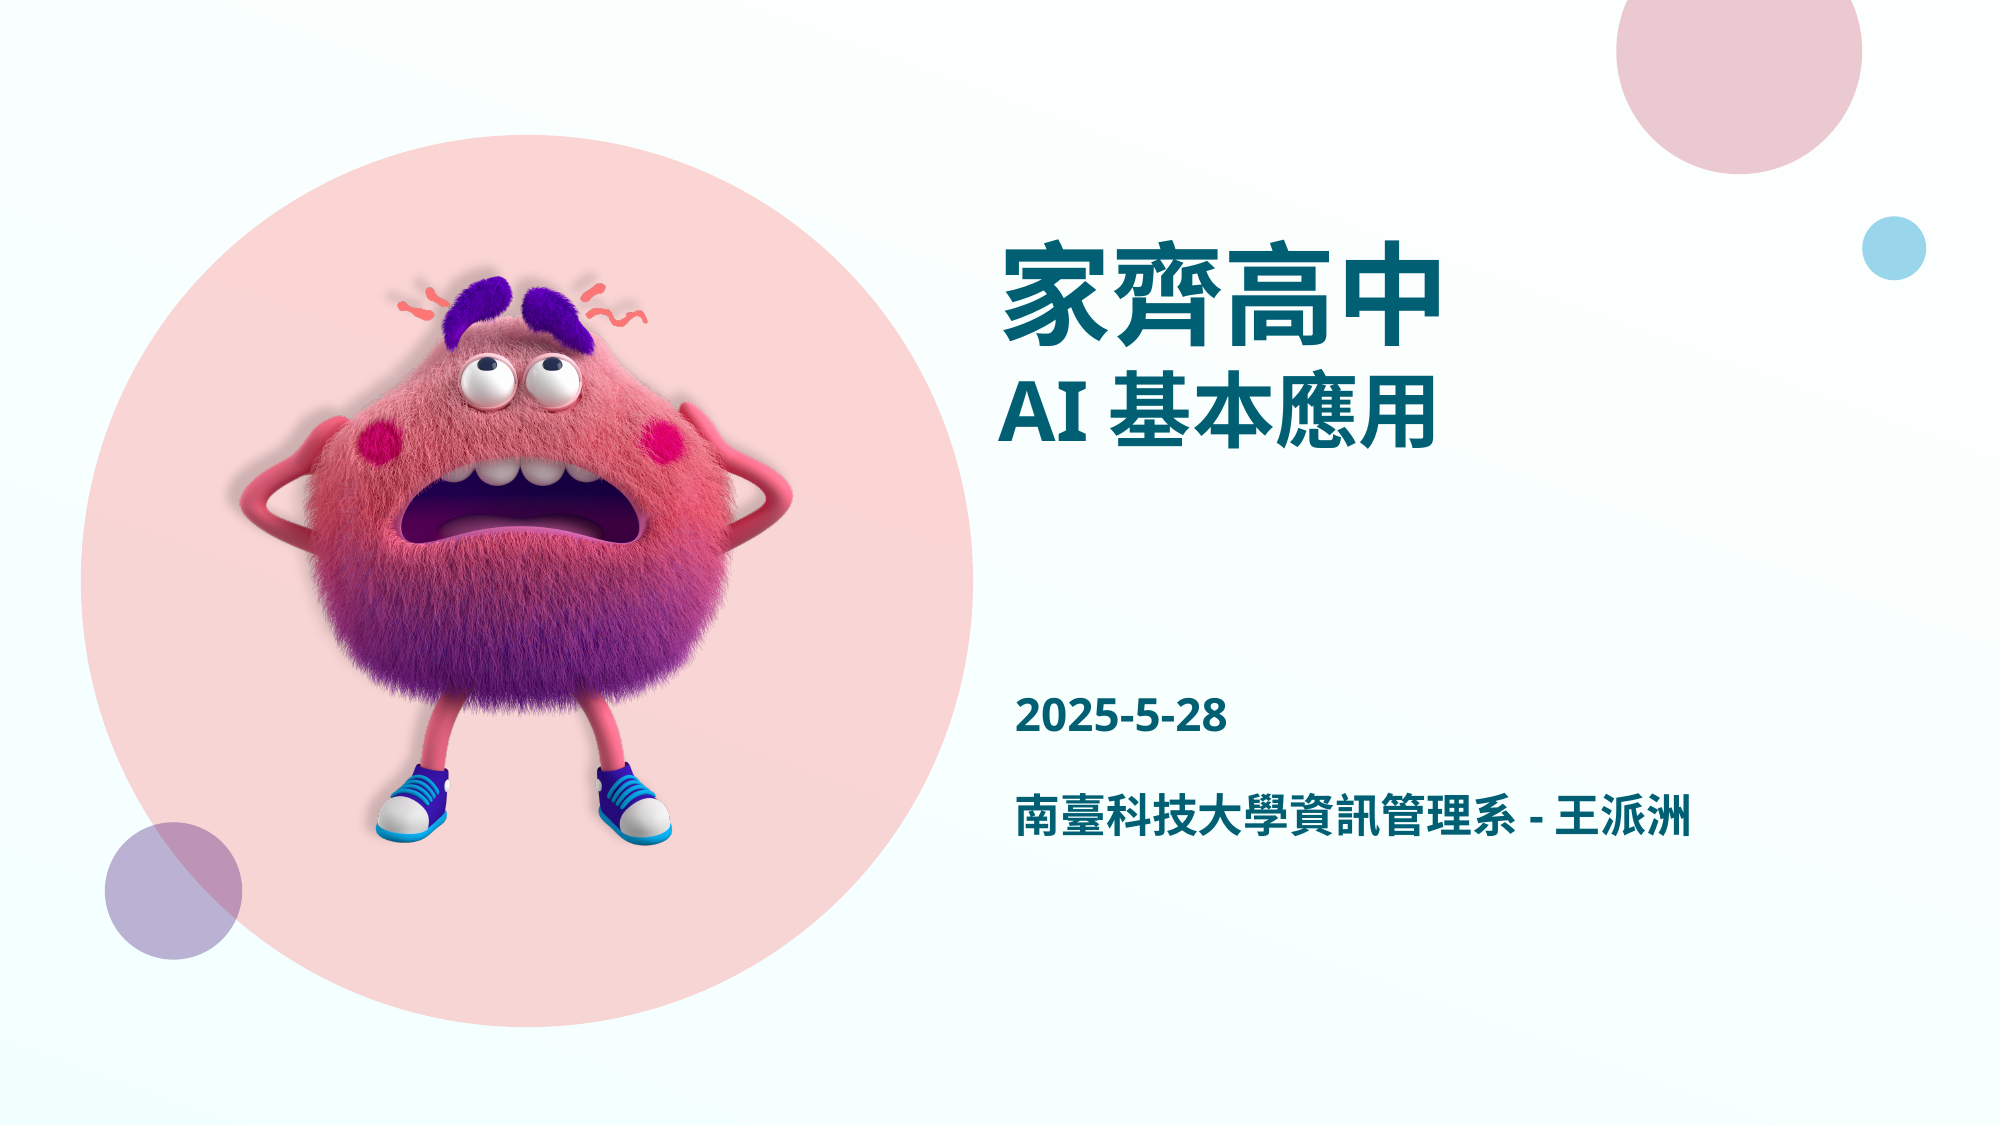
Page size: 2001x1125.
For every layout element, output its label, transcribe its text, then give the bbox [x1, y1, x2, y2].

title 家齊高中 AI基本應用 [983, 216, 1859, 658]
picture [164, 215, 875, 926]
subtitle 2025-5-28 南臺科技大學資訊管理系-王派洲 [999, 678, 1754, 864]
